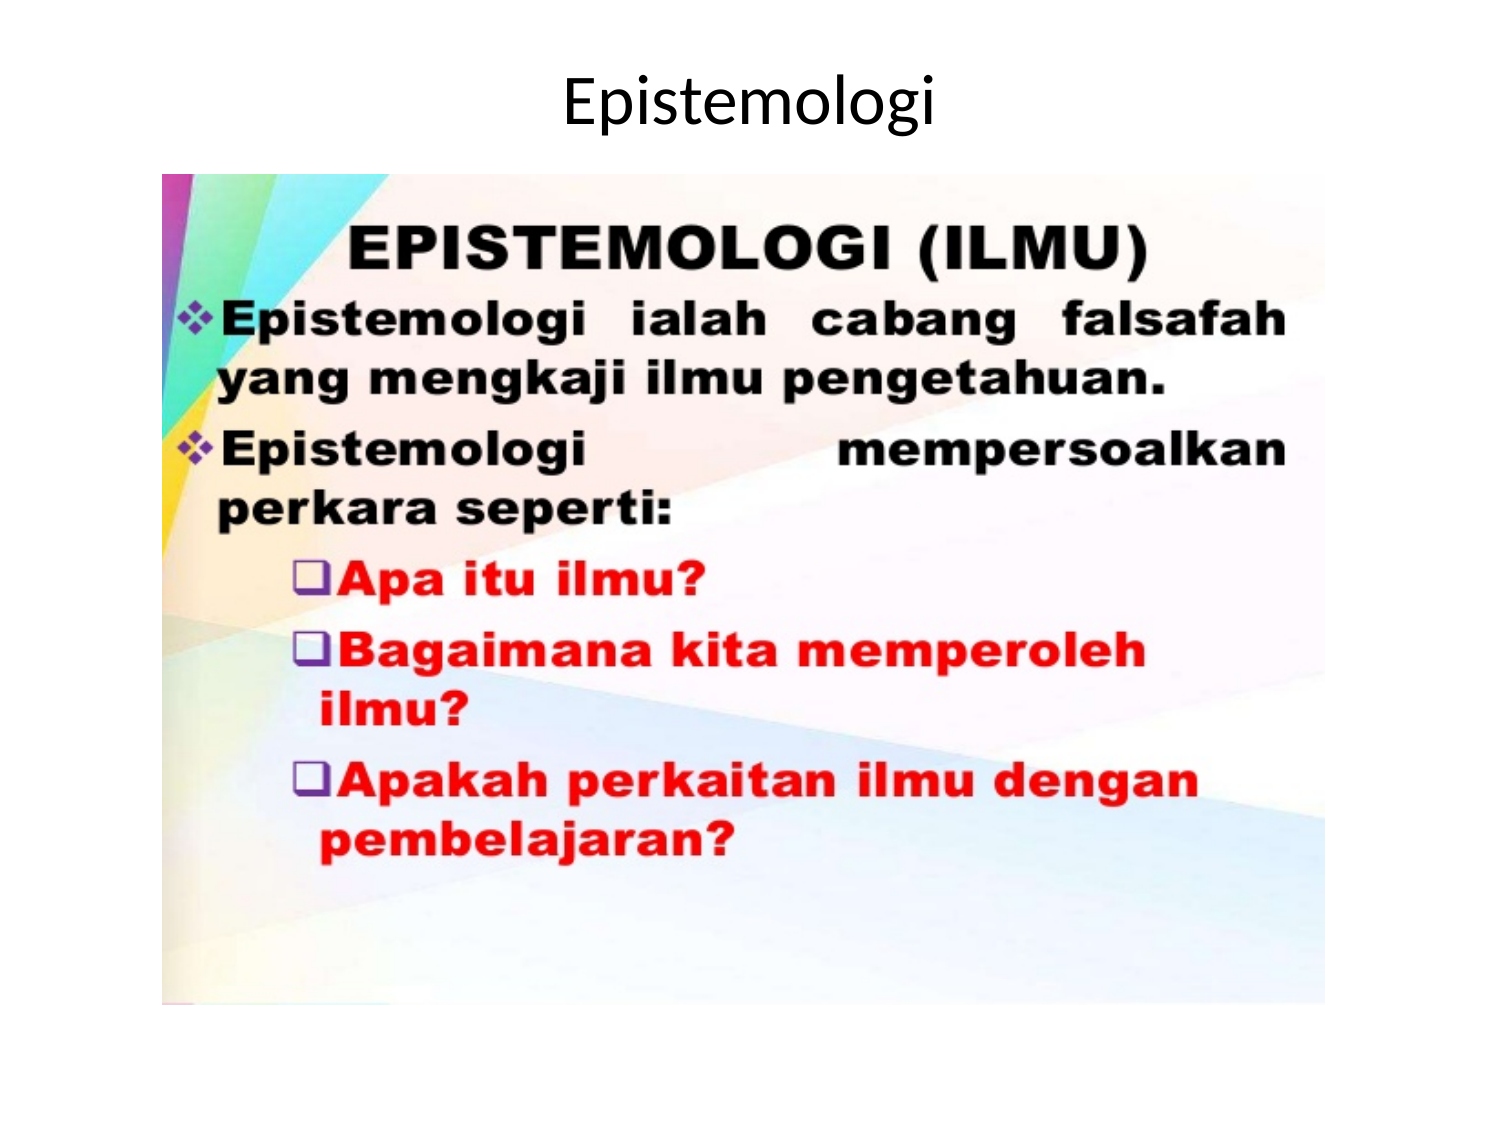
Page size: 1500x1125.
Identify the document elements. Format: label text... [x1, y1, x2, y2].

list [162, 174, 1326, 1006]
title Epistemologi [75, 45, 1425, 233]
